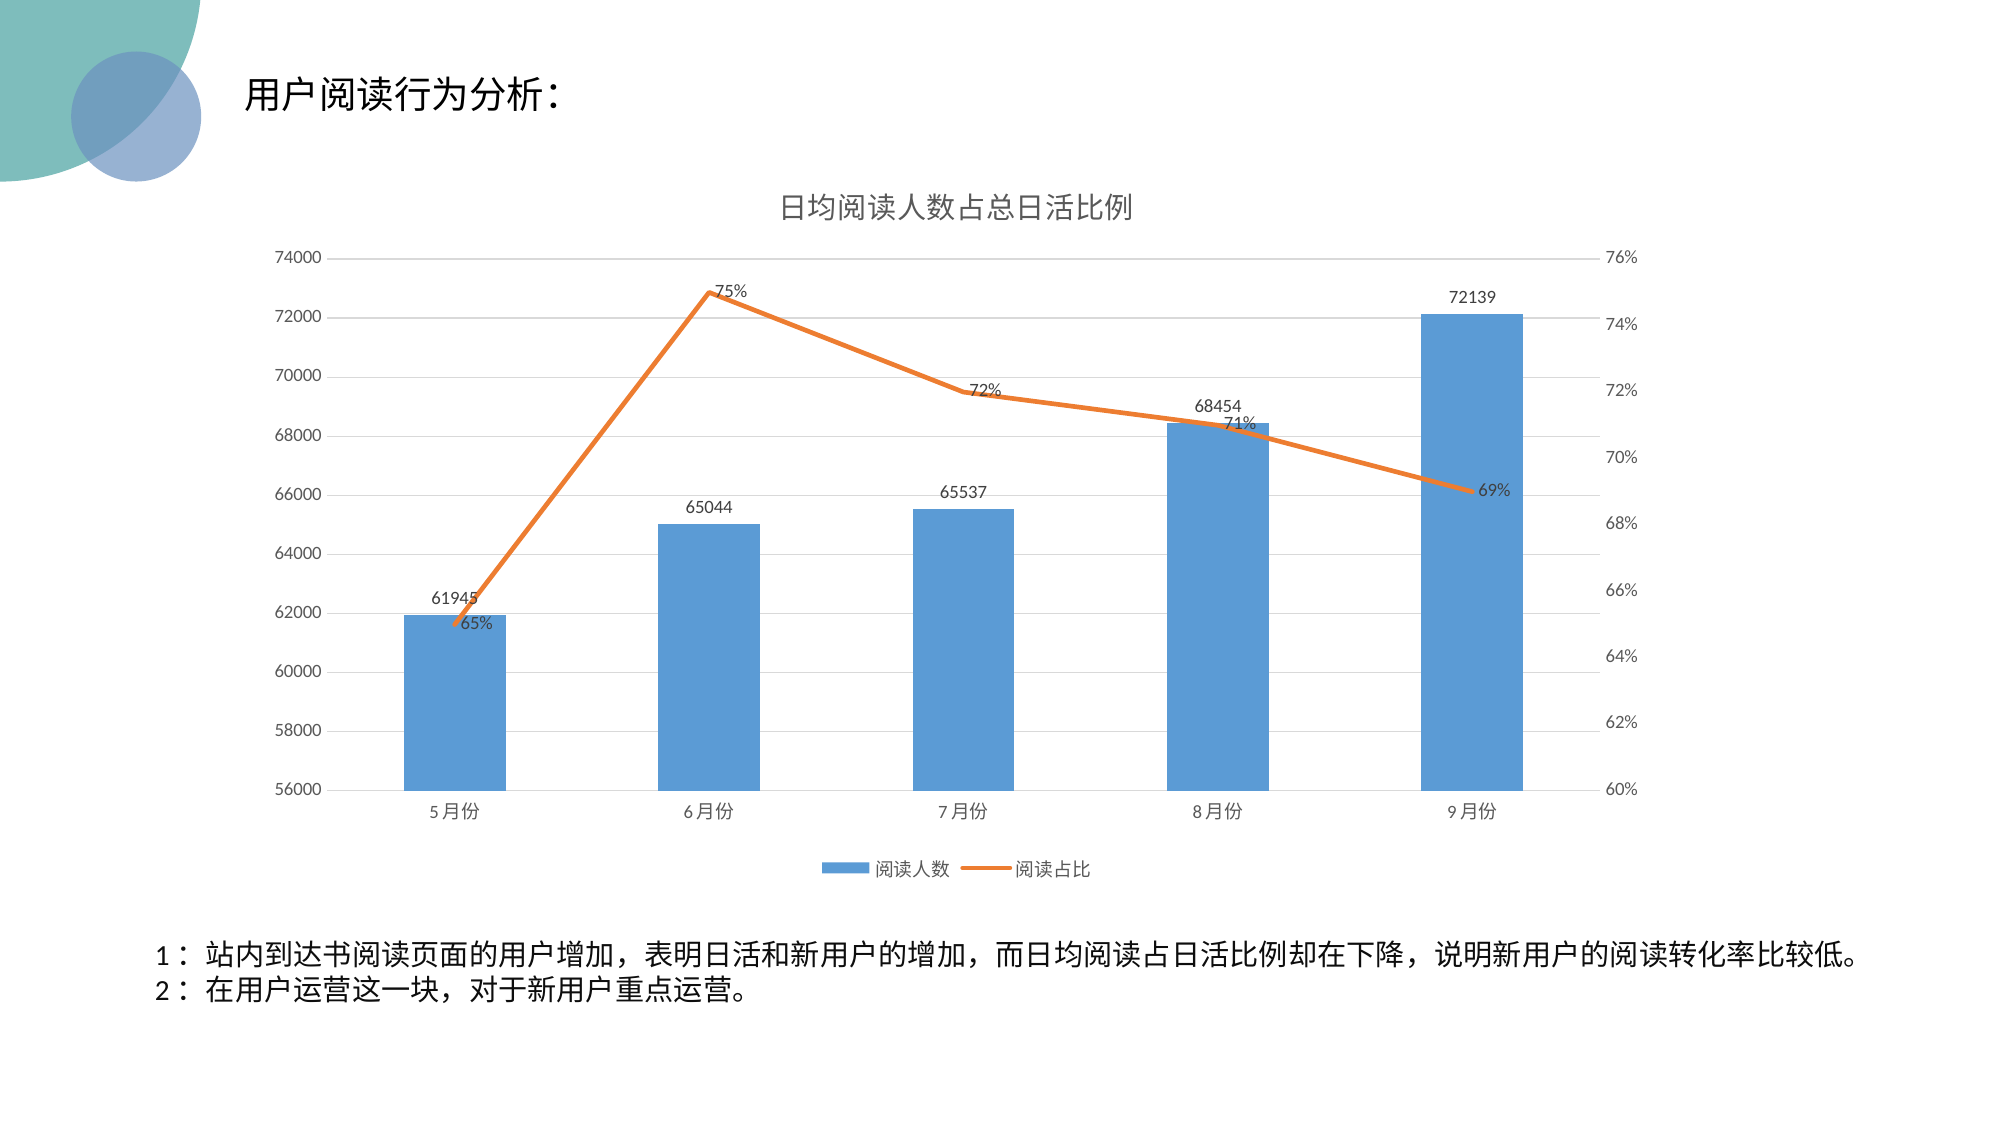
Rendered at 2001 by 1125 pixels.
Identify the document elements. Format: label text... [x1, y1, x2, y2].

text_box 用户阅读行为分析： [229, 64, 878, 124]
text_box [0, 0, 202, 183]
chart [246, 152, 1667, 888]
text_box [70, 50, 203, 183]
text_box 1：站内到达书阅读页面的用户增加，表明日活和新用户的增加，而日均阅读占日活比例却在下降，说明新用户的阅读转化率比较低。 2：在用户运营这一块，对于新用户重点运营。 [140, 929, 1860, 1014]
